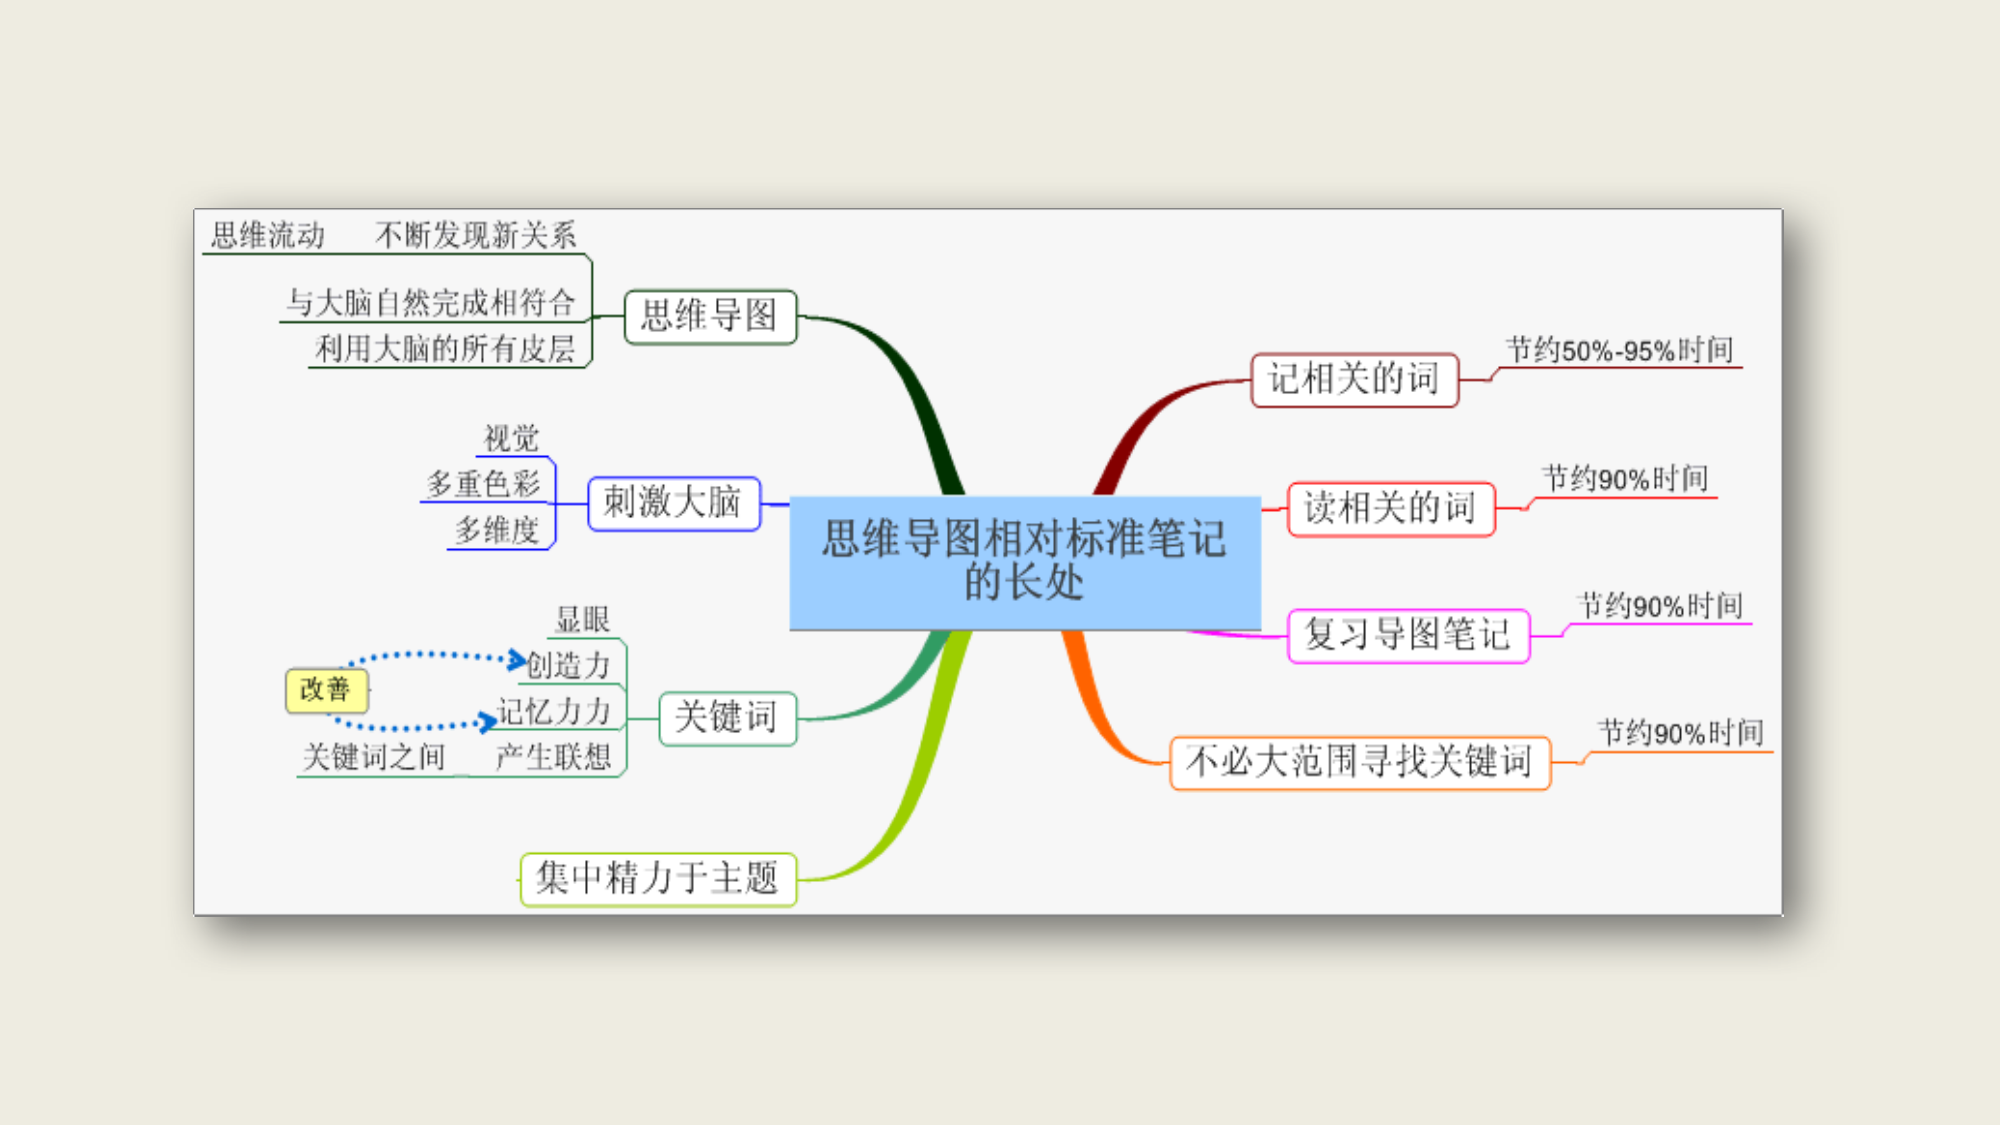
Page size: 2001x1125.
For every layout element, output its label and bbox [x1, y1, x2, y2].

picture [192, 208, 1784, 917]
